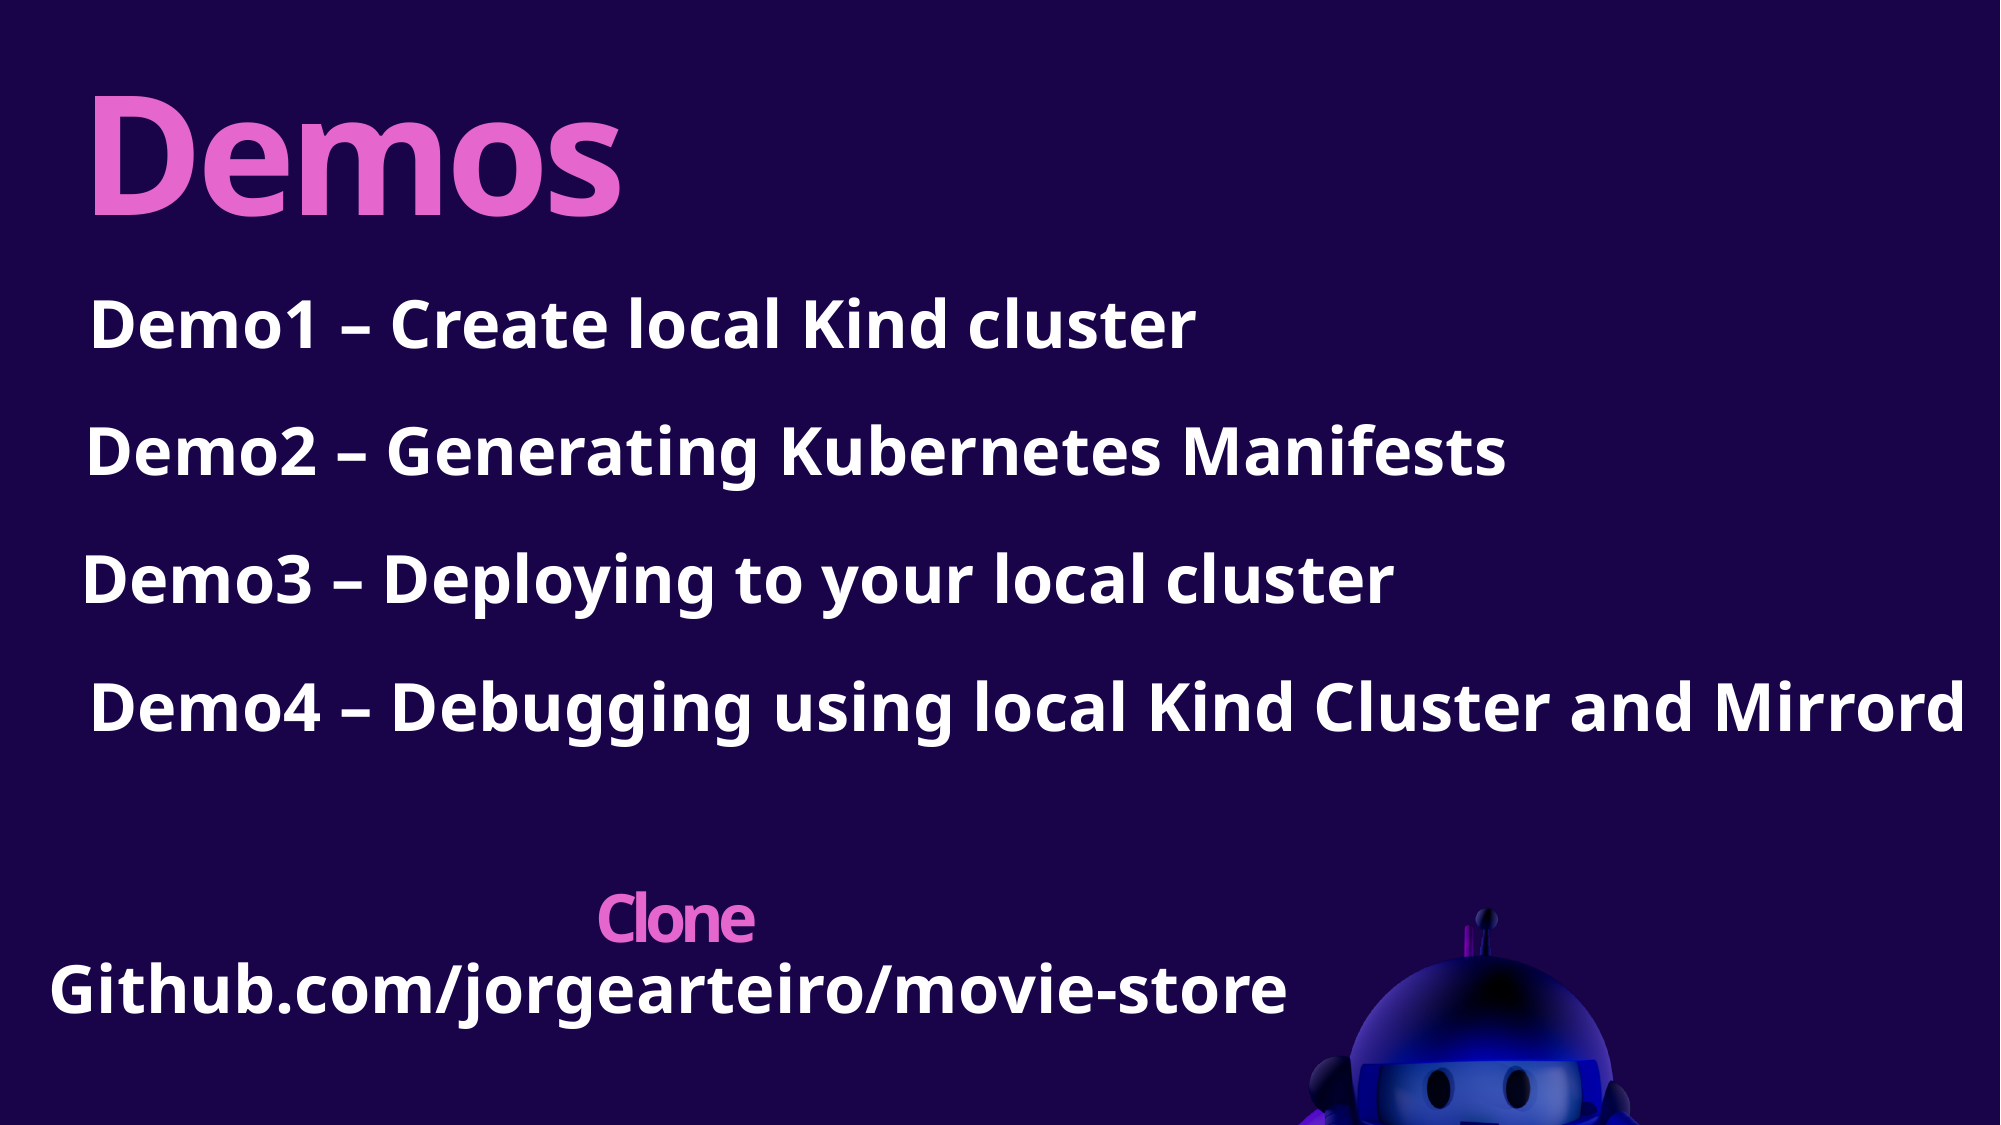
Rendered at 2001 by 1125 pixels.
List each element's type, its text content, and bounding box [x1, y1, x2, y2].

text_box Demo4 – Debugging using local Kind Cluster and Mirrord [88, 665, 1981, 746]
text_box Demo3 – Deploying to your local cluster [80, 537, 1669, 618]
text_box Demo2 – Generating Kubernetes Manifests [84, 409, 1805, 490]
text_box Demo1 – Create local Kind cluster [88, 281, 1203, 362]
text_box Github.com/jorgearteiro/movie-store [48, 947, 1333, 1028]
picture [586, 857, 2001, 1125]
text_box Clone [595, 864, 786, 968]
title Demos [80, 97, 1000, 201]
